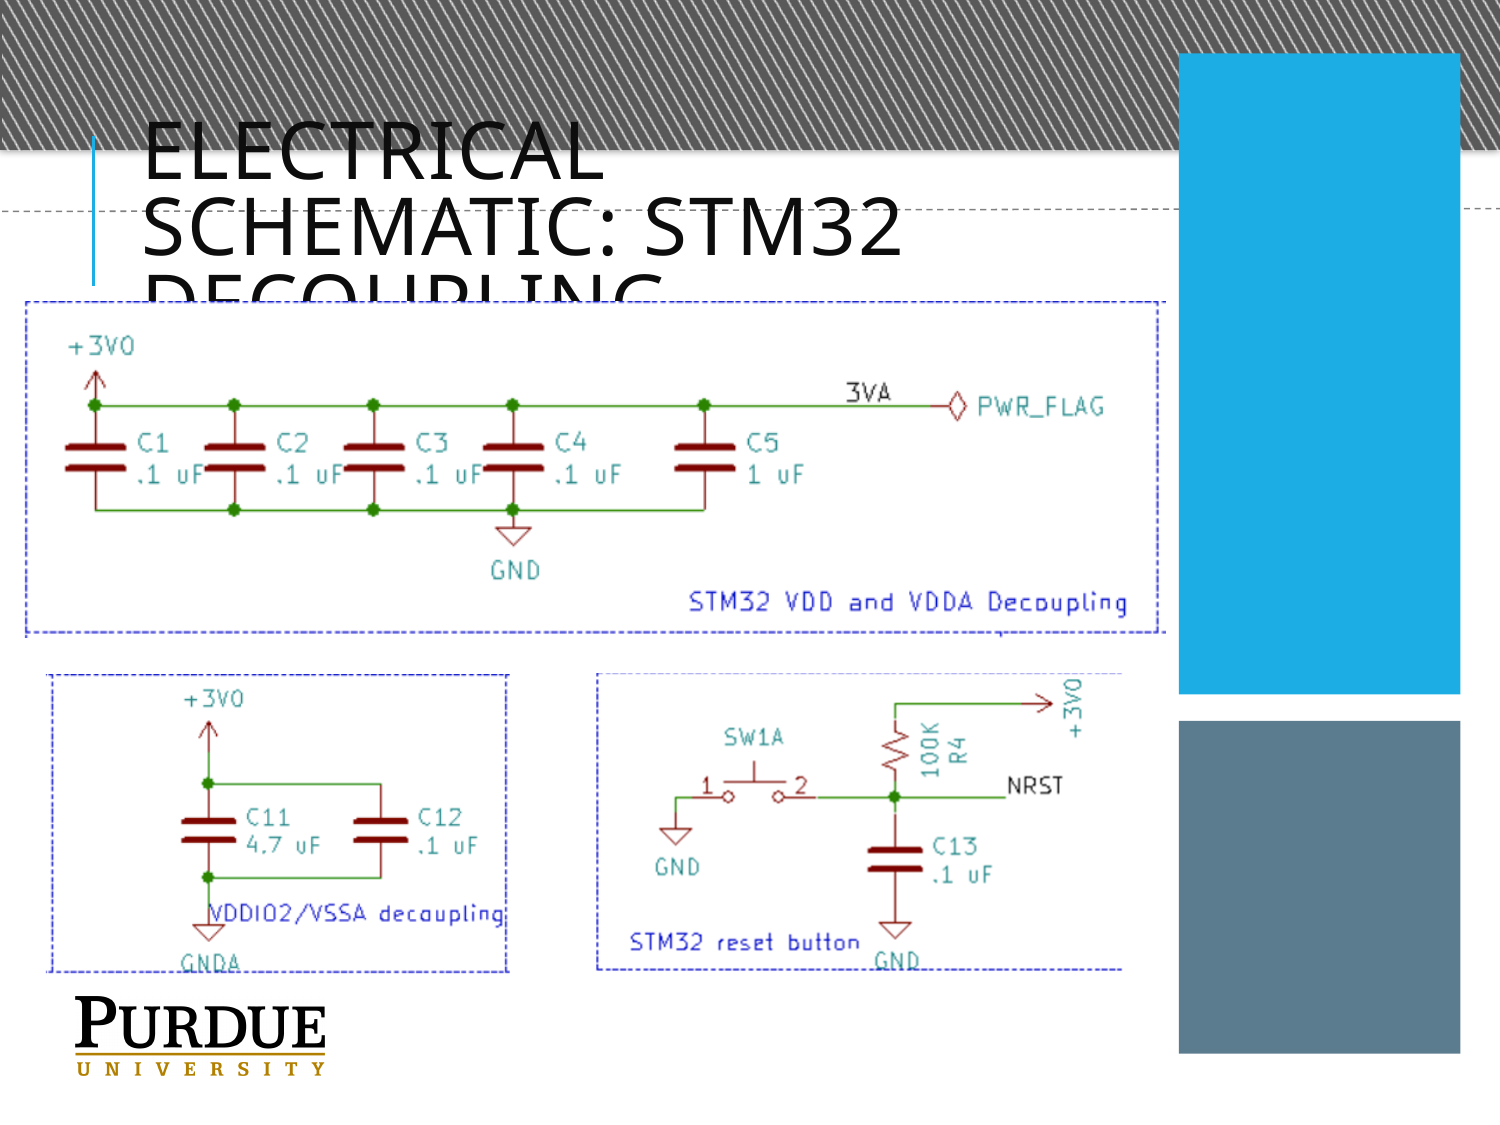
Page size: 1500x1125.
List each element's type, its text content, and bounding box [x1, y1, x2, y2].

text_box [1178, 720, 1462, 1055]
text_box [1178, 52, 1462, 696]
picture [594, 673, 1123, 977]
picture [45, 673, 510, 977]
picture [75, 996, 325, 1076]
picture [23, 300, 1167, 639]
title Electrical Schematic: STM32 Decoupling [126, 109, 1113, 295]
